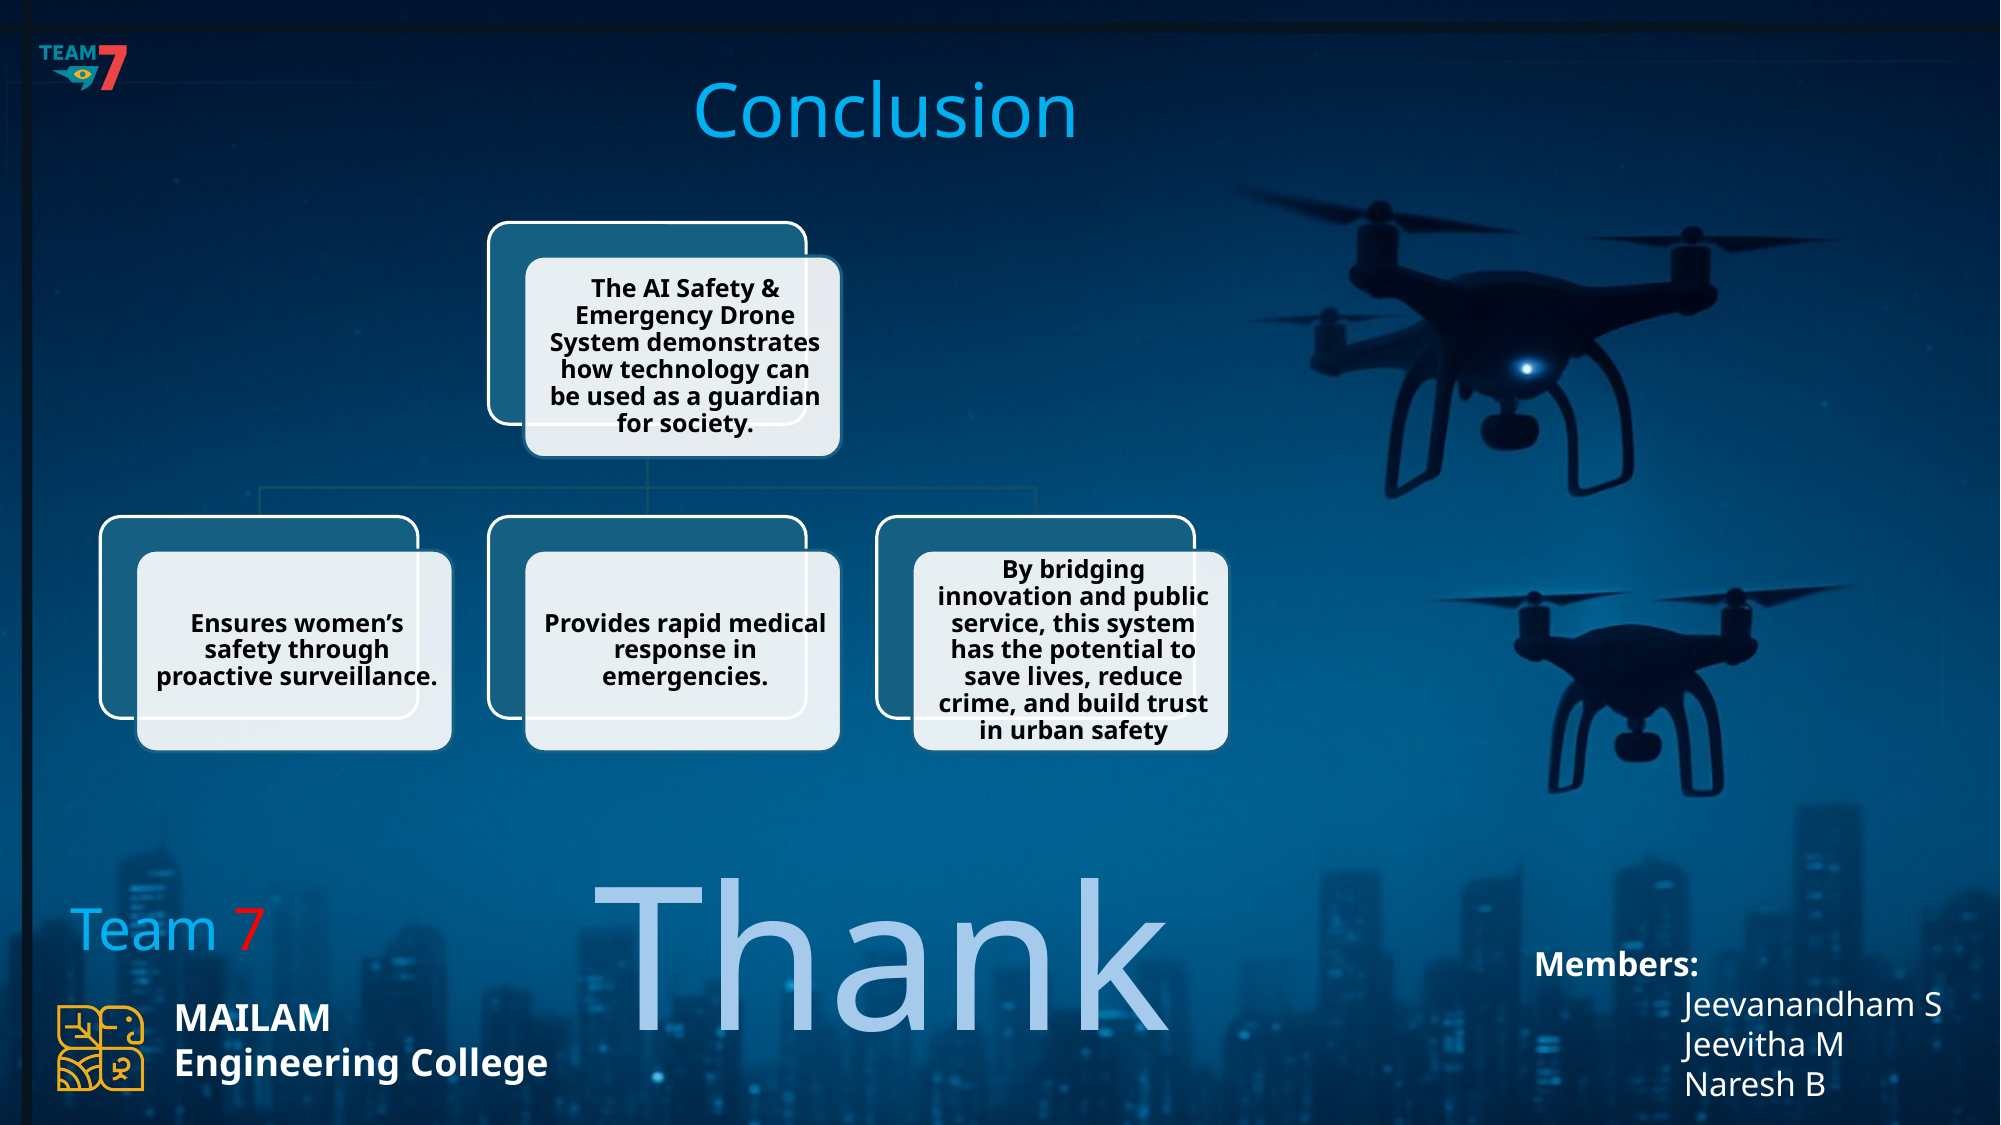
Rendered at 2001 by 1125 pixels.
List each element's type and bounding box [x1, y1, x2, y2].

text_box [94, 221, 1236, 753]
picture [0, 0, 2000, 1125]
